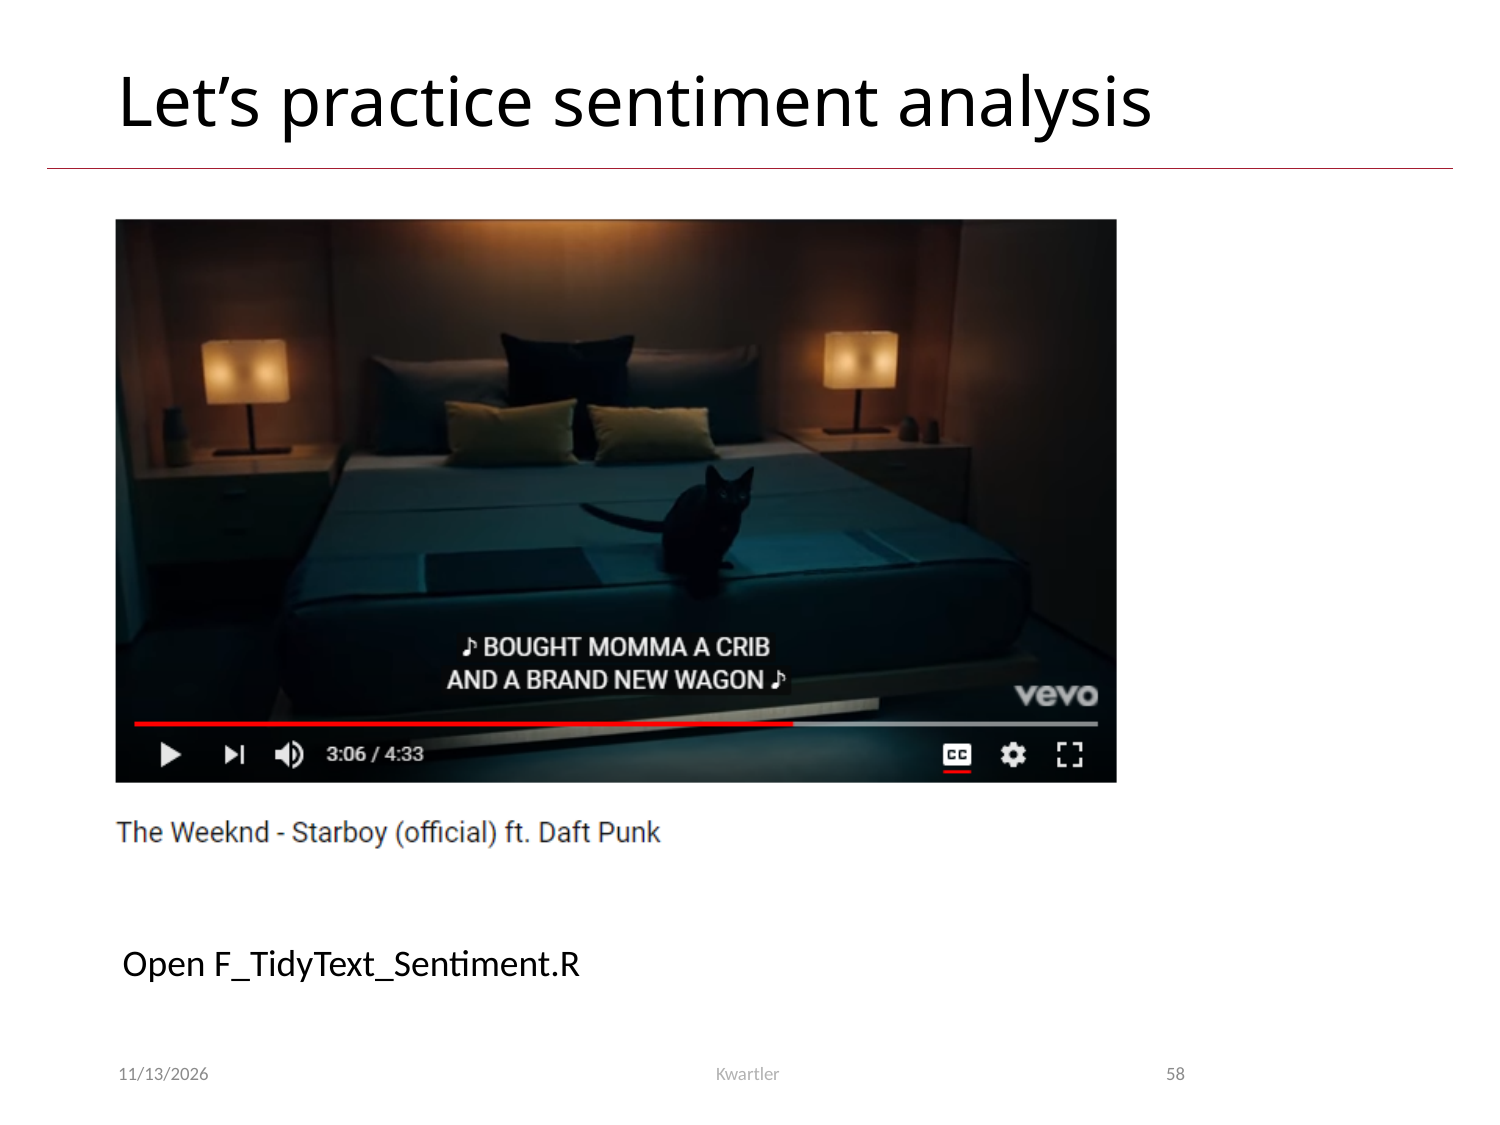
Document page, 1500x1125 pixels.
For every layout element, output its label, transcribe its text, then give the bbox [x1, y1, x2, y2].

footer Kwartler [496, 1042, 1004, 1103]
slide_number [103, 1042, 441, 1103]
slide_number 58 [1059, 1042, 1200, 1103]
text_box Open F_TidyText_Sentiment.R [107, 932, 774, 992]
title Let’s practice sentiment analysis [103, 59, 1397, 157]
picture [105, 207, 1142, 855]
